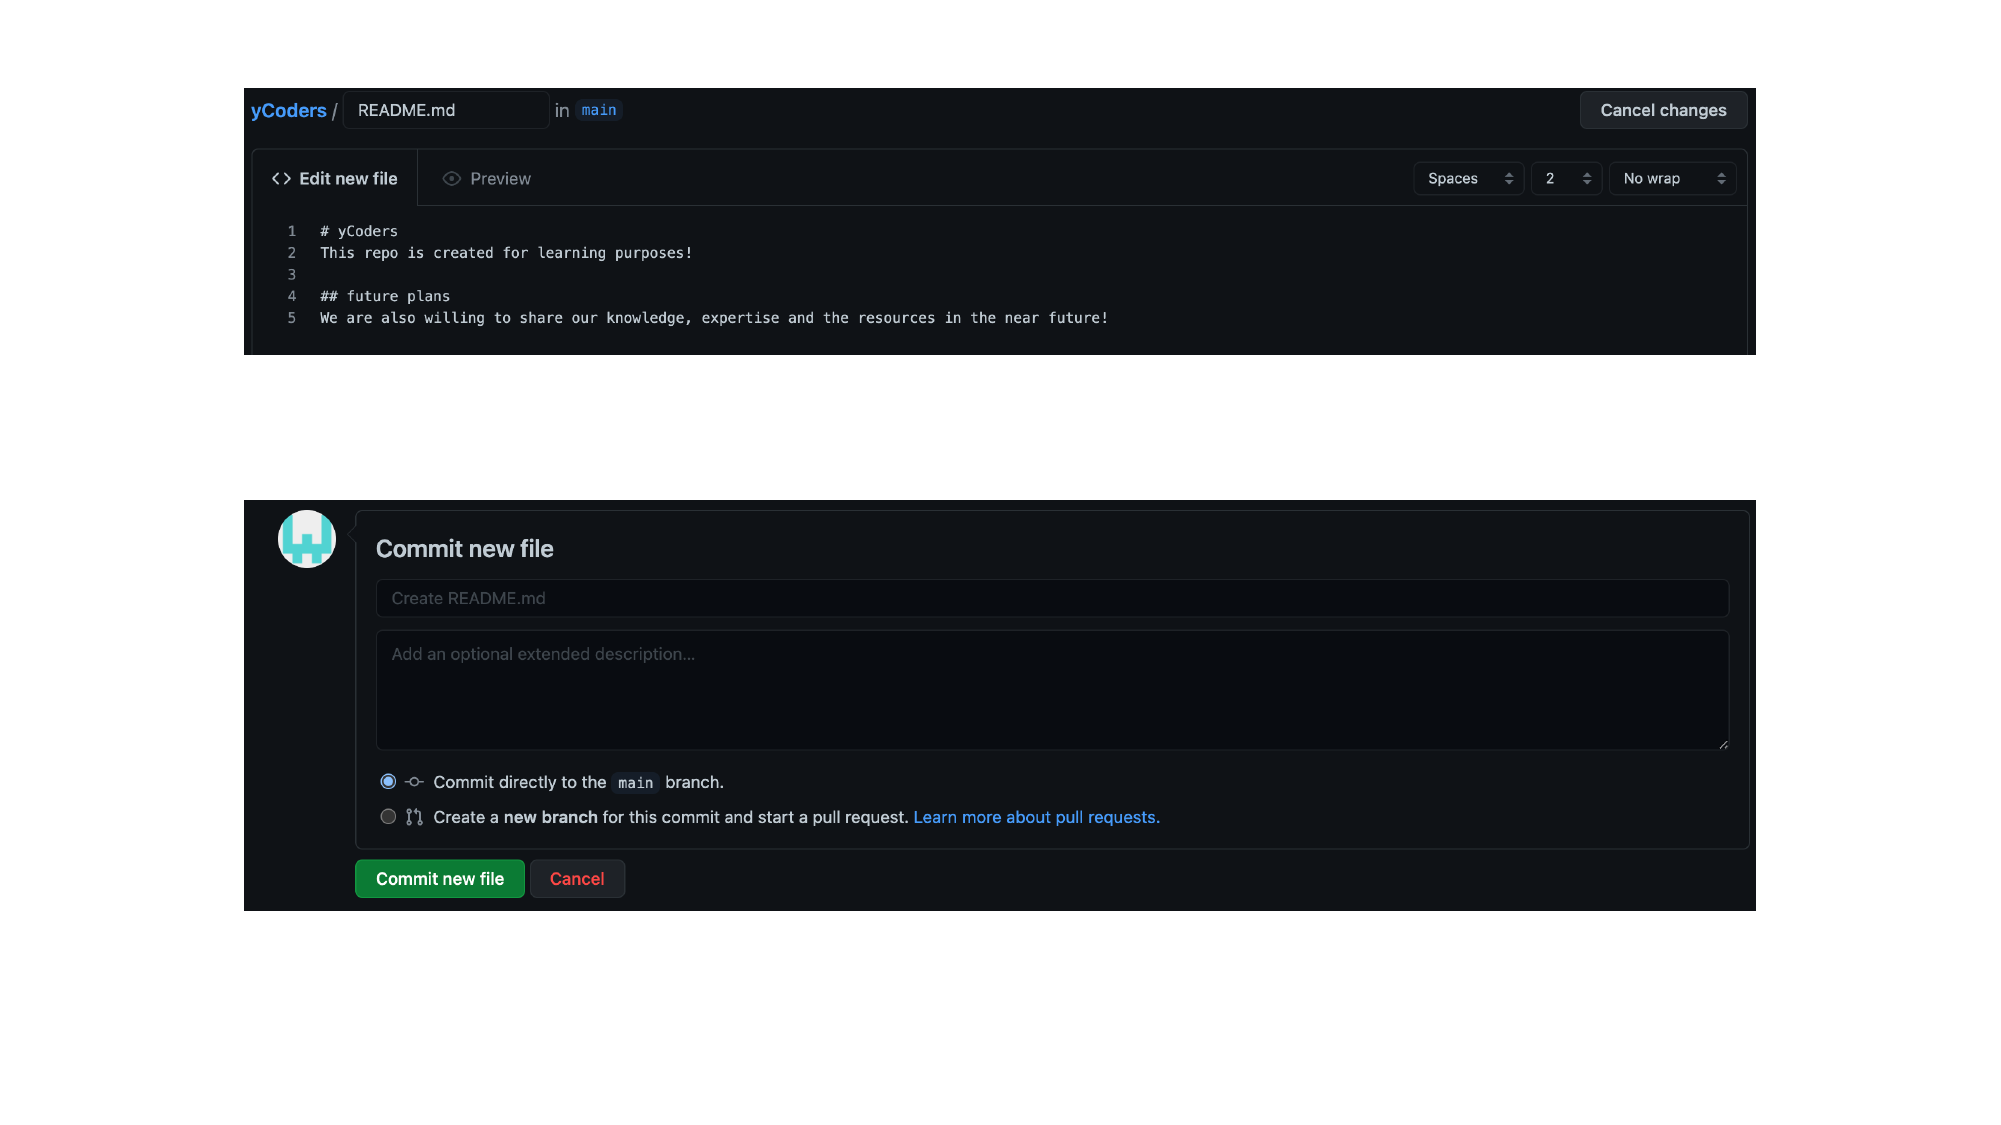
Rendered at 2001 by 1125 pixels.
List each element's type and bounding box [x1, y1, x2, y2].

picture [244, 88, 1756, 355]
picture [244, 500, 1756, 911]
